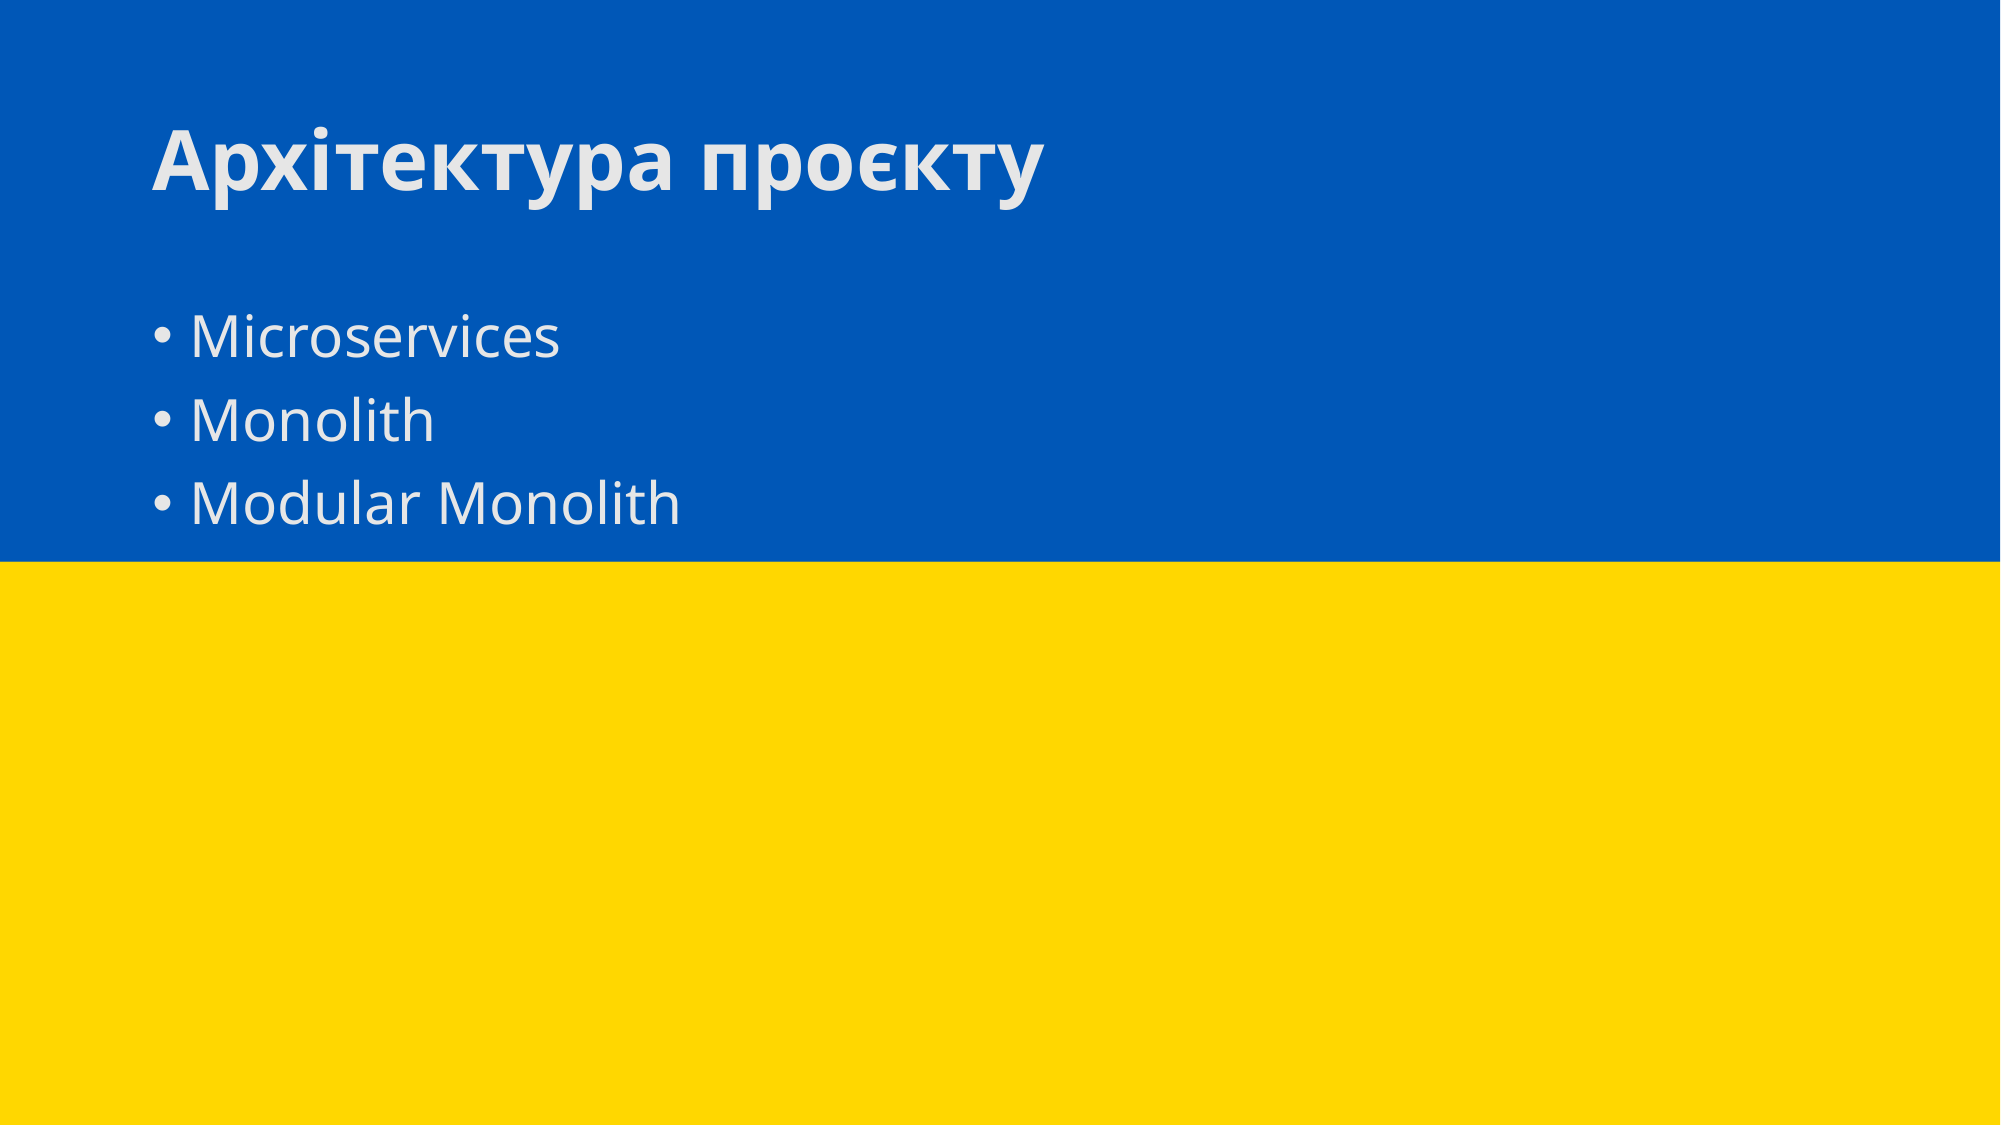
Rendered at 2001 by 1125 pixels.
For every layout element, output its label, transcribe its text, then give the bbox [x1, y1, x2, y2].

picture [0, 0, 2001, 1125]
title Архітектура проєкту [137, 55, 1863, 273]
list Microservices Monolith Modular Monolith [137, 299, 1863, 1014]
